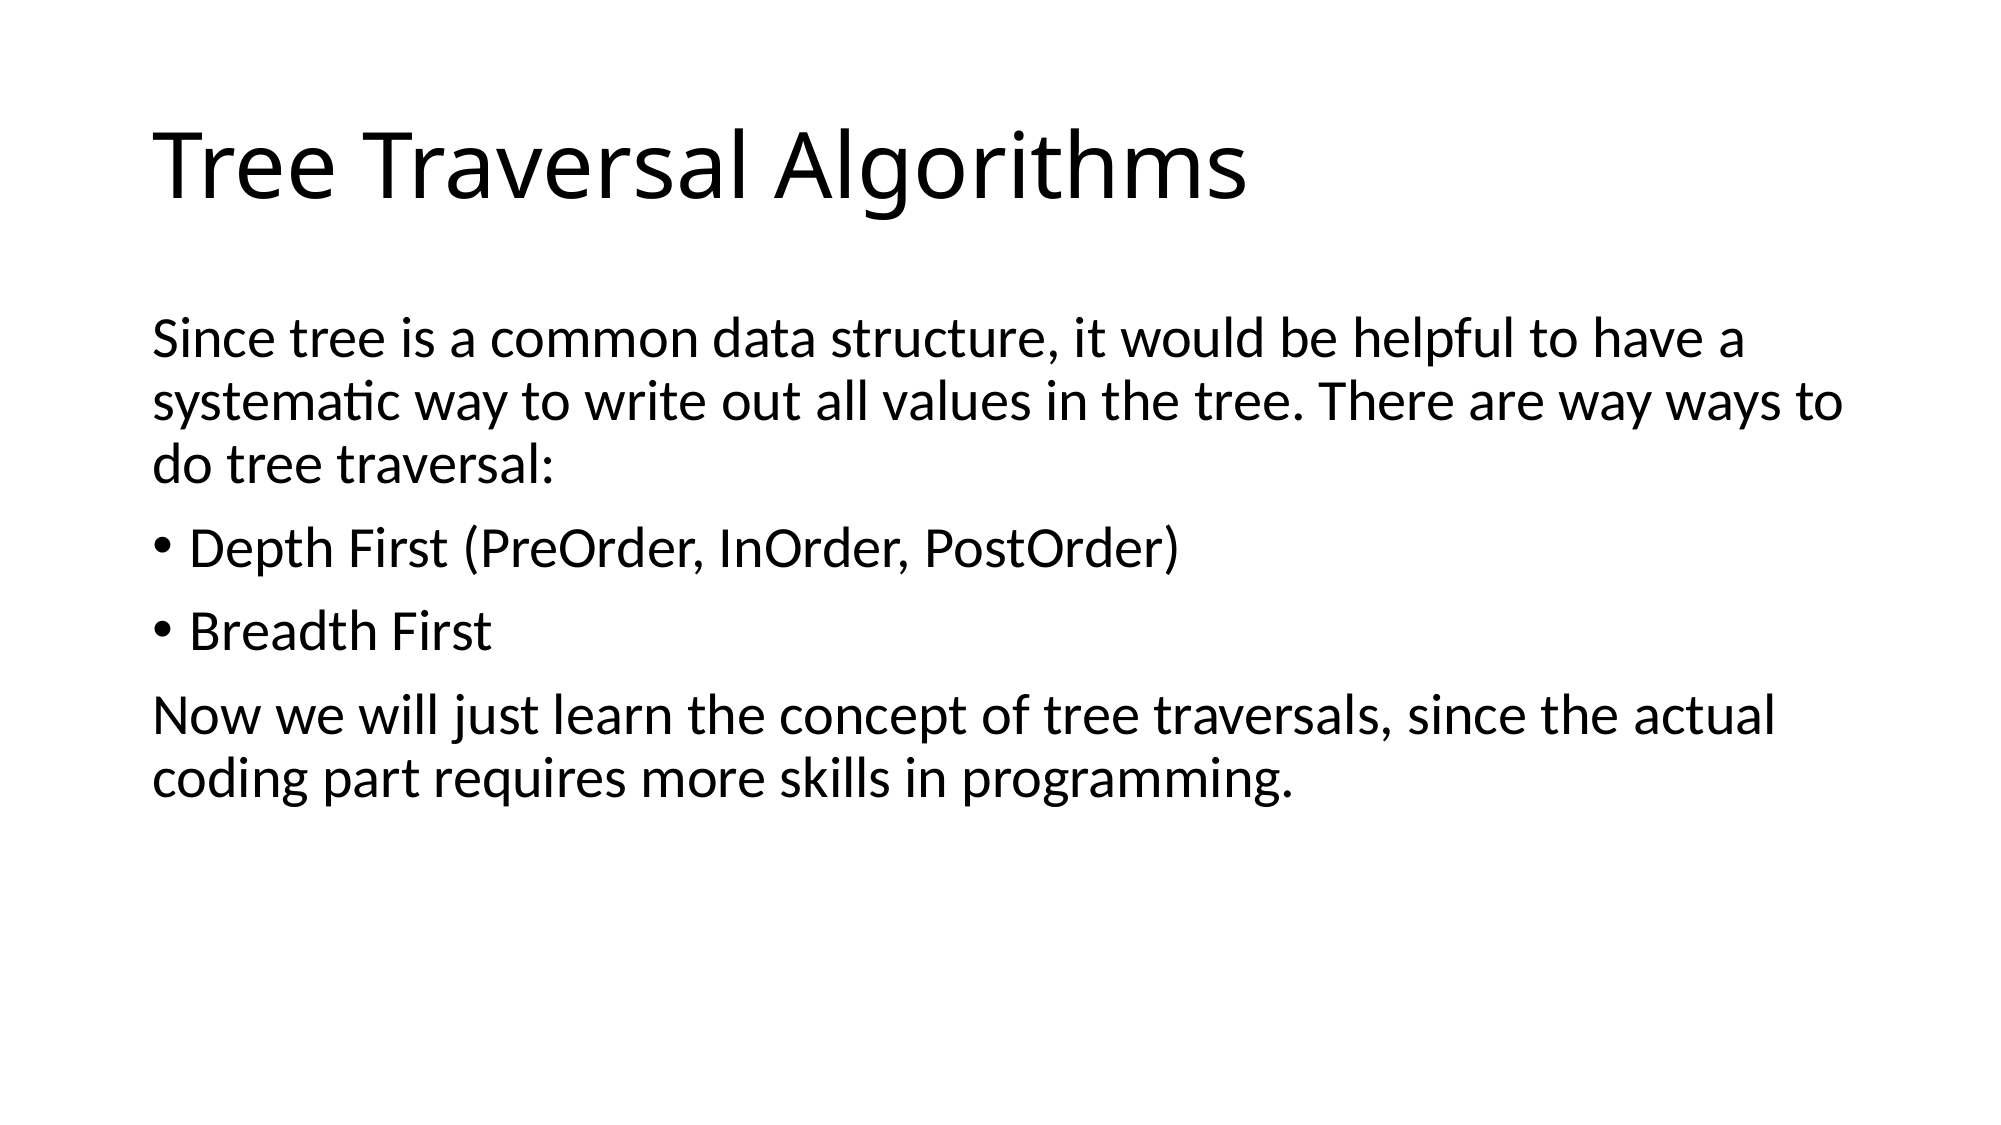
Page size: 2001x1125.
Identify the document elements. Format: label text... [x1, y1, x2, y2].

list Since tree is a common data structure, it would be helpful to have a systematic way to write out all values in the tree. There are way ways to do tree traversal: Depth First (PreOrder, InOrder, PostOrder) Breadth First Now we will just learn the concept of tree traversals, since the actual coding part requires more skills in programming. [137, 299, 1863, 1014]
title Tree Traversal Algorithms [137, 59, 1863, 278]
